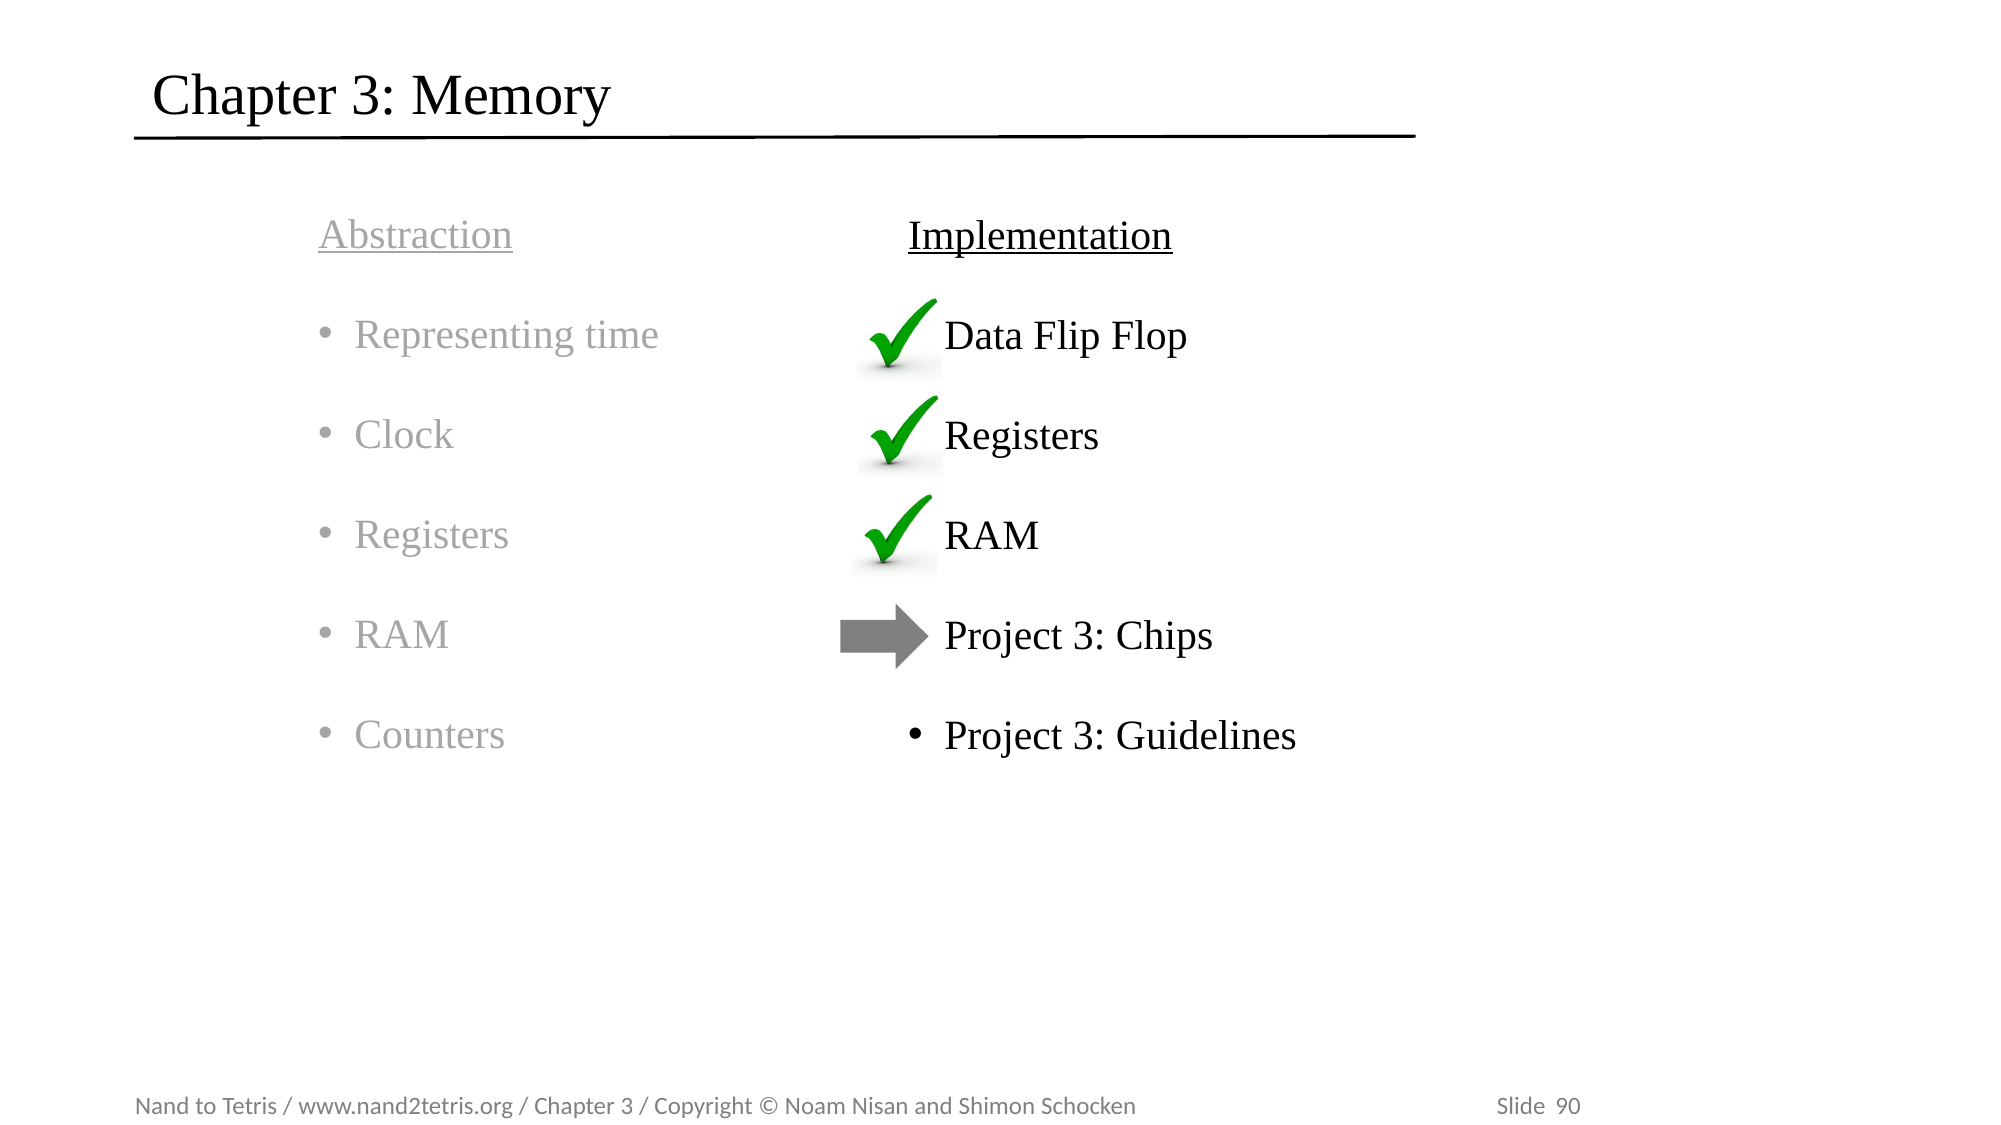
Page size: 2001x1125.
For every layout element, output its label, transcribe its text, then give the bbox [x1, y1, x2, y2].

picture [851, 490, 938, 577]
text_box Implementation Data Flip Flop Registers RAM Project 3: Chips Project 3: Guidelines [818, 200, 1652, 766]
picture [855, 294, 942, 381]
title Chapter 3: Memory [137, 48, 1417, 144]
picture [857, 391, 944, 478]
text_box [839, 602, 930, 671]
text_box Abstraction Representing time Clock Registers RAM Counters [228, 199, 929, 765]
